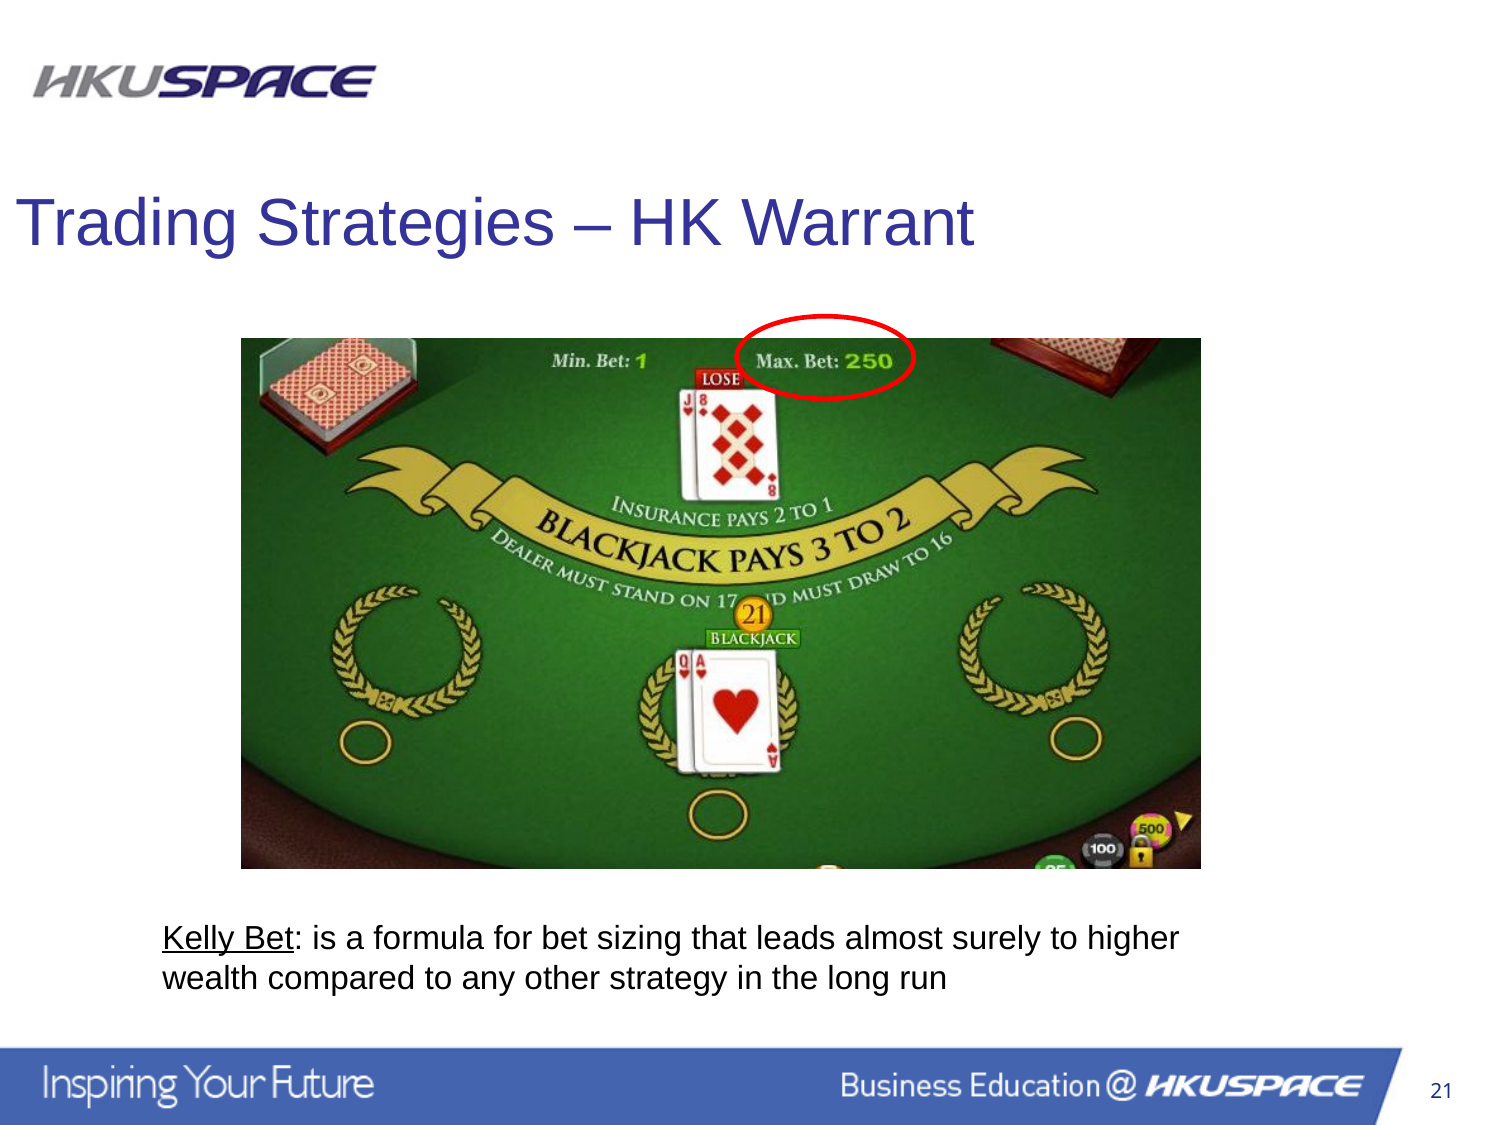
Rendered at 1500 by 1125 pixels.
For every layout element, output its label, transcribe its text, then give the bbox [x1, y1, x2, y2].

text_box [749, 316, 901, 336]
text_box Kelly Bet: is a formula for bet sizing that leads almost surely to higher wealth compared to any other strategy in the long run [147, 908, 1247, 1004]
slide_number 21 [1415, 1070, 1499, 1125]
picture [0, 0, 1500, 1125]
title Trading Strategies – HK Warrant [0, 101, 1325, 266]
text_box [64, 278, 1483, 905]
